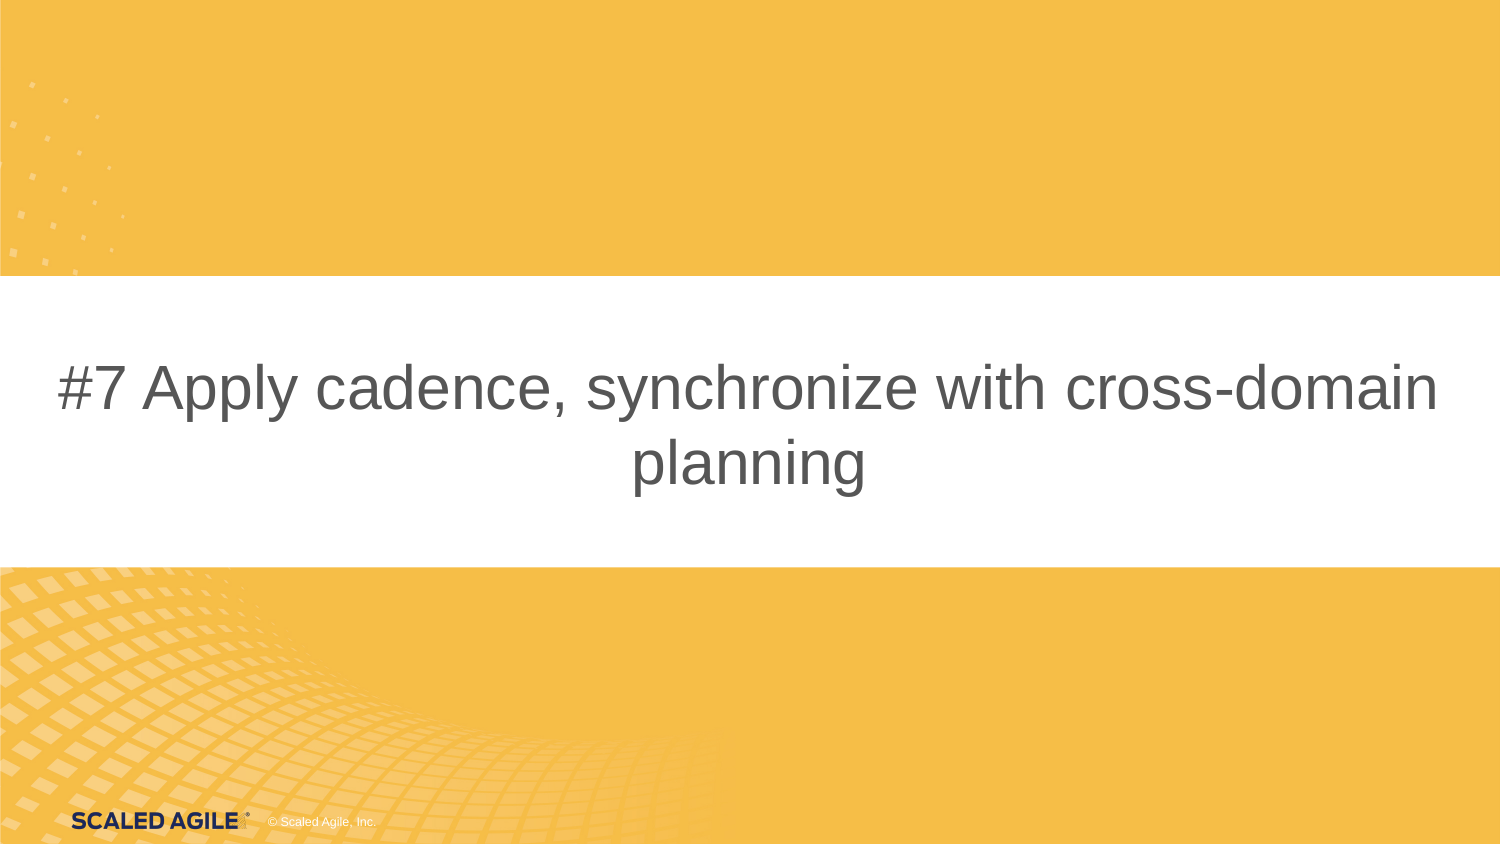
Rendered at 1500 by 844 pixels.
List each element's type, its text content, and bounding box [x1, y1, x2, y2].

picture [0, 568, 1500, 844]
title #7 Apply cadence, synchronize with cross-domain planning [0, 275, 1500, 568]
picture [0, 0, 1500, 275]
